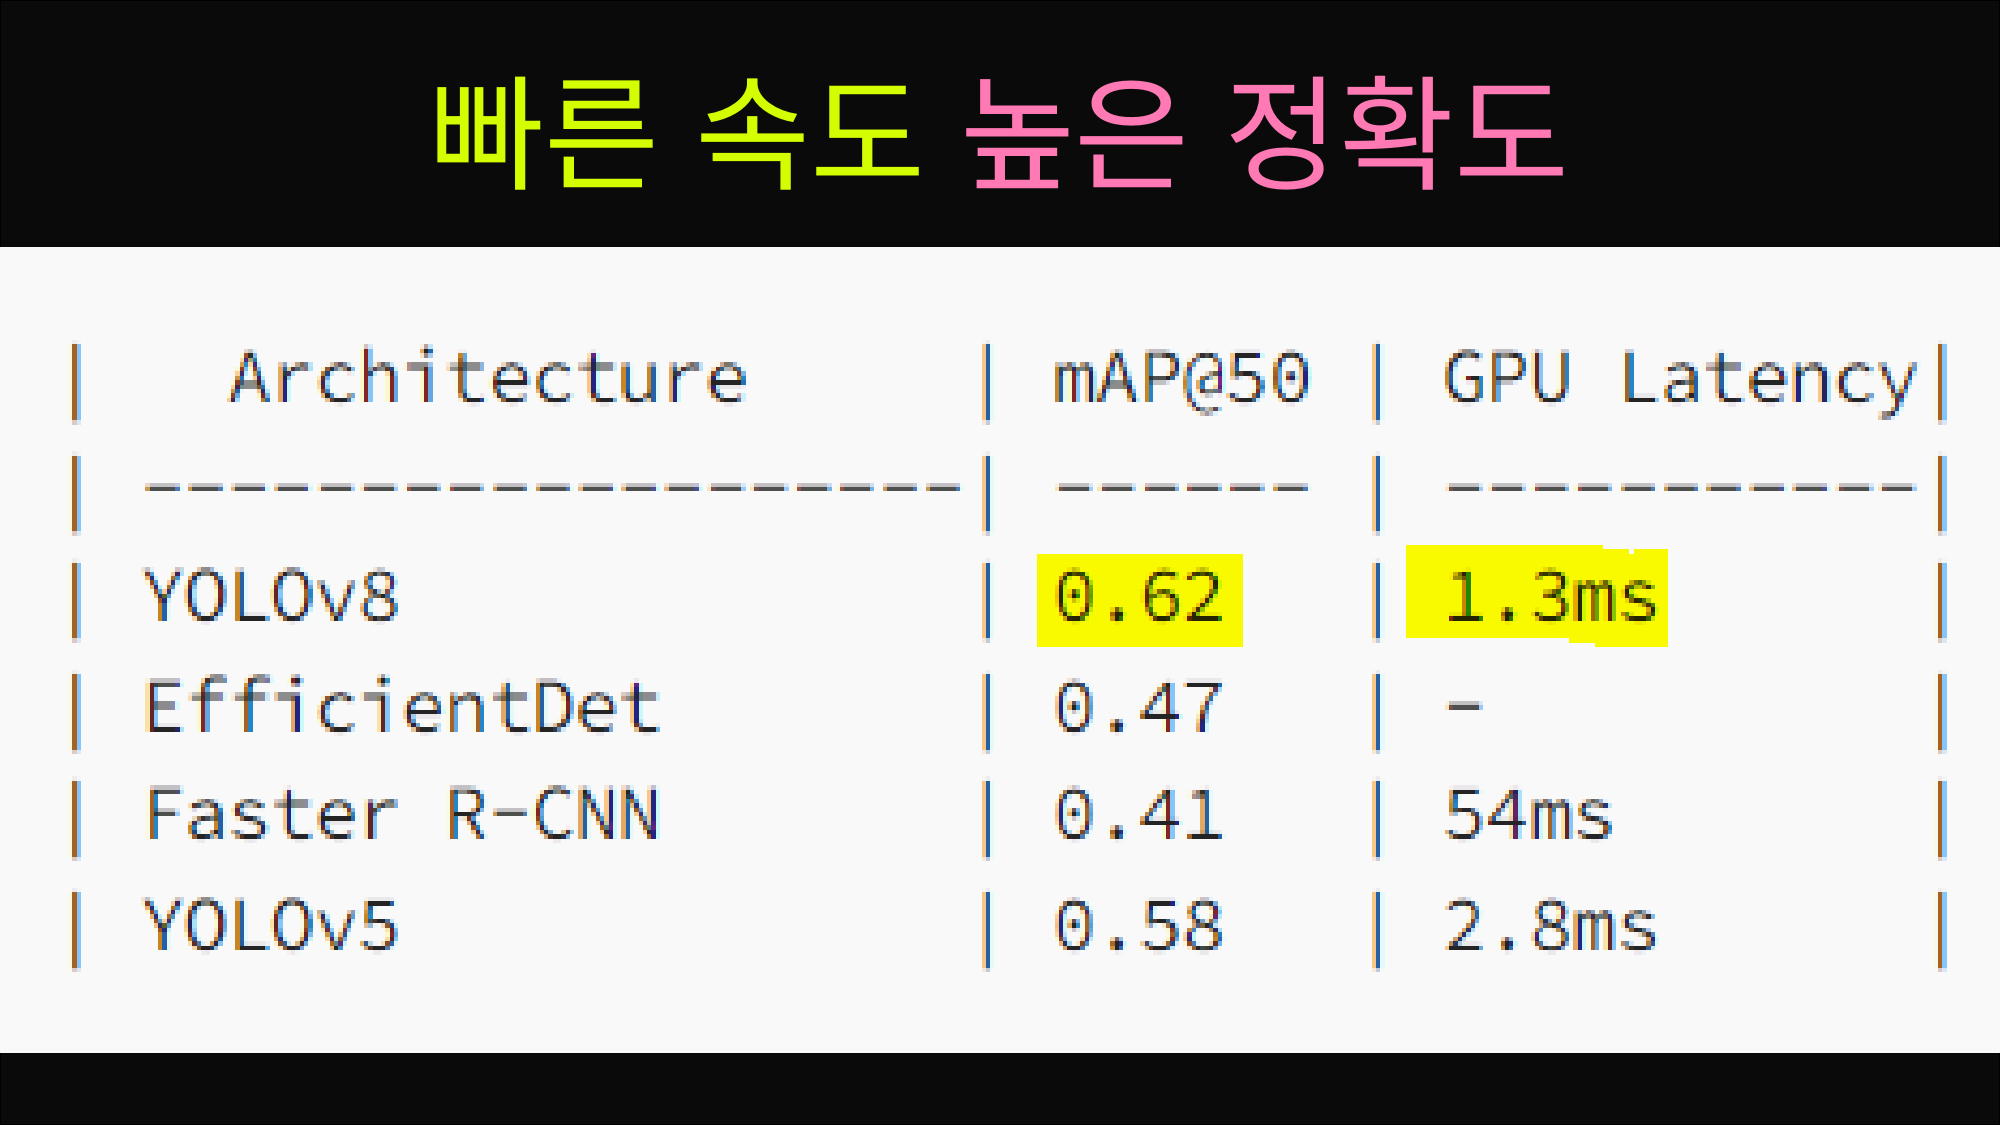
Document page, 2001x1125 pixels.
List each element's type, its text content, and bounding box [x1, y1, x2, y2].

picture [0, 247, 2000, 1053]
text_box [0, 1053, 2000, 1125]
text_box [0, 0, 2000, 247]
text_box 빠른 속도 높은 정확도 [387, 48, 1613, 214]
